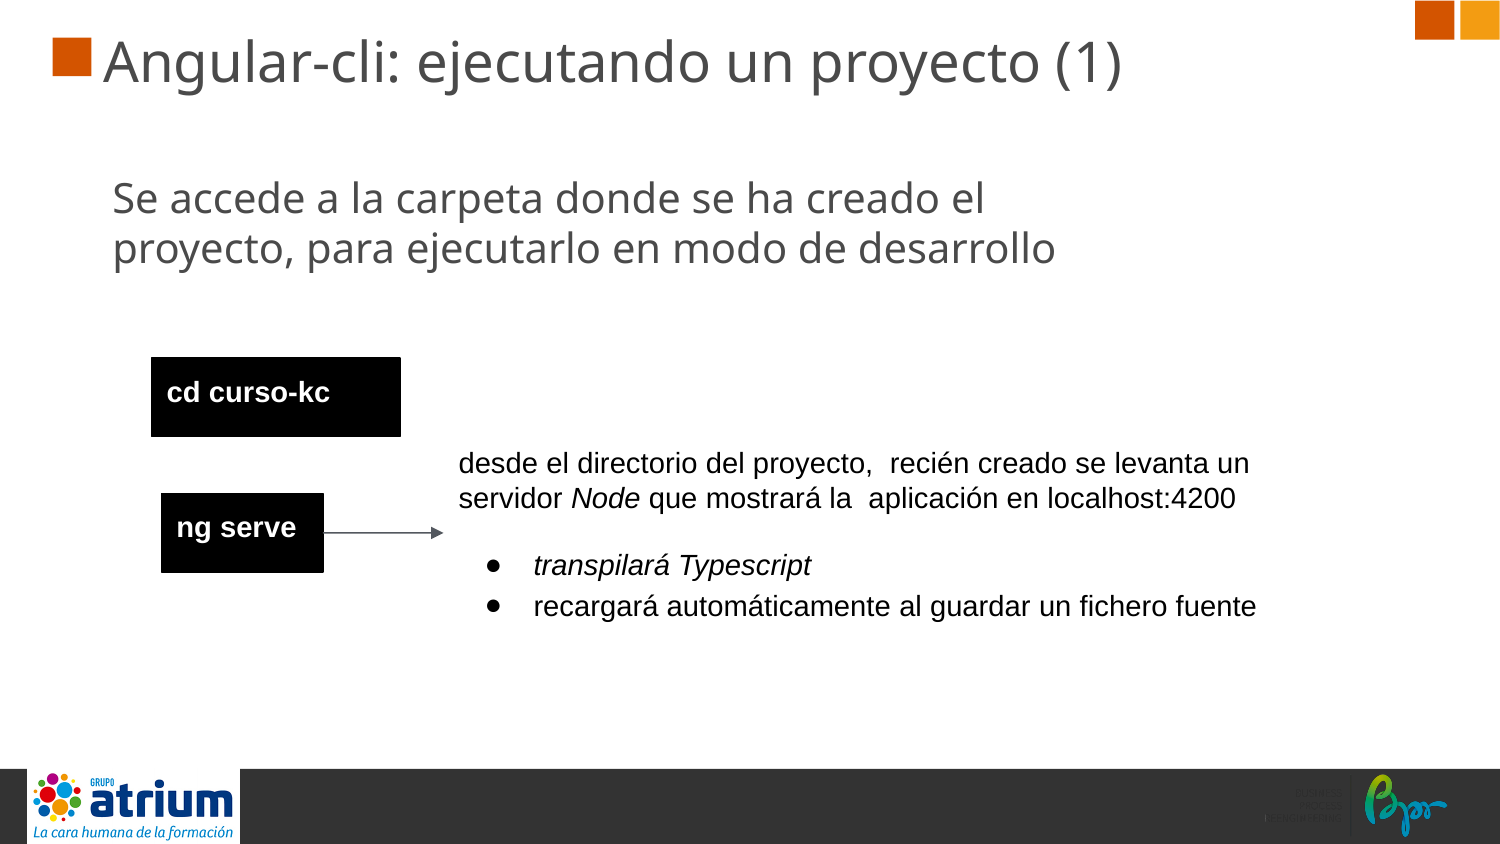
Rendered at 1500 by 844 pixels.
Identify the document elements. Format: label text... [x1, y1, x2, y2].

text_box desde el directorio del proyecto, recién creado se levanta un servidor Node que mostrará la aplicación en localhost:4200 transpilará Typescript recargará automáticamente al guardar un fichero fuente [443, 415, 1312, 650]
title Angular-cli: ejecutando un proyecto (1) [94, 17, 1381, 107]
text_box cd curso-kc [151, 358, 401, 437]
picture [1257, 769, 1455, 843]
list Se accede a la carpeta donde se ha creado el proyecto, para ejecutarlo en modo de desarrollo [103, 163, 1149, 301]
picture [27, 768, 240, 844]
text_box ng serve [161, 493, 323, 573]
